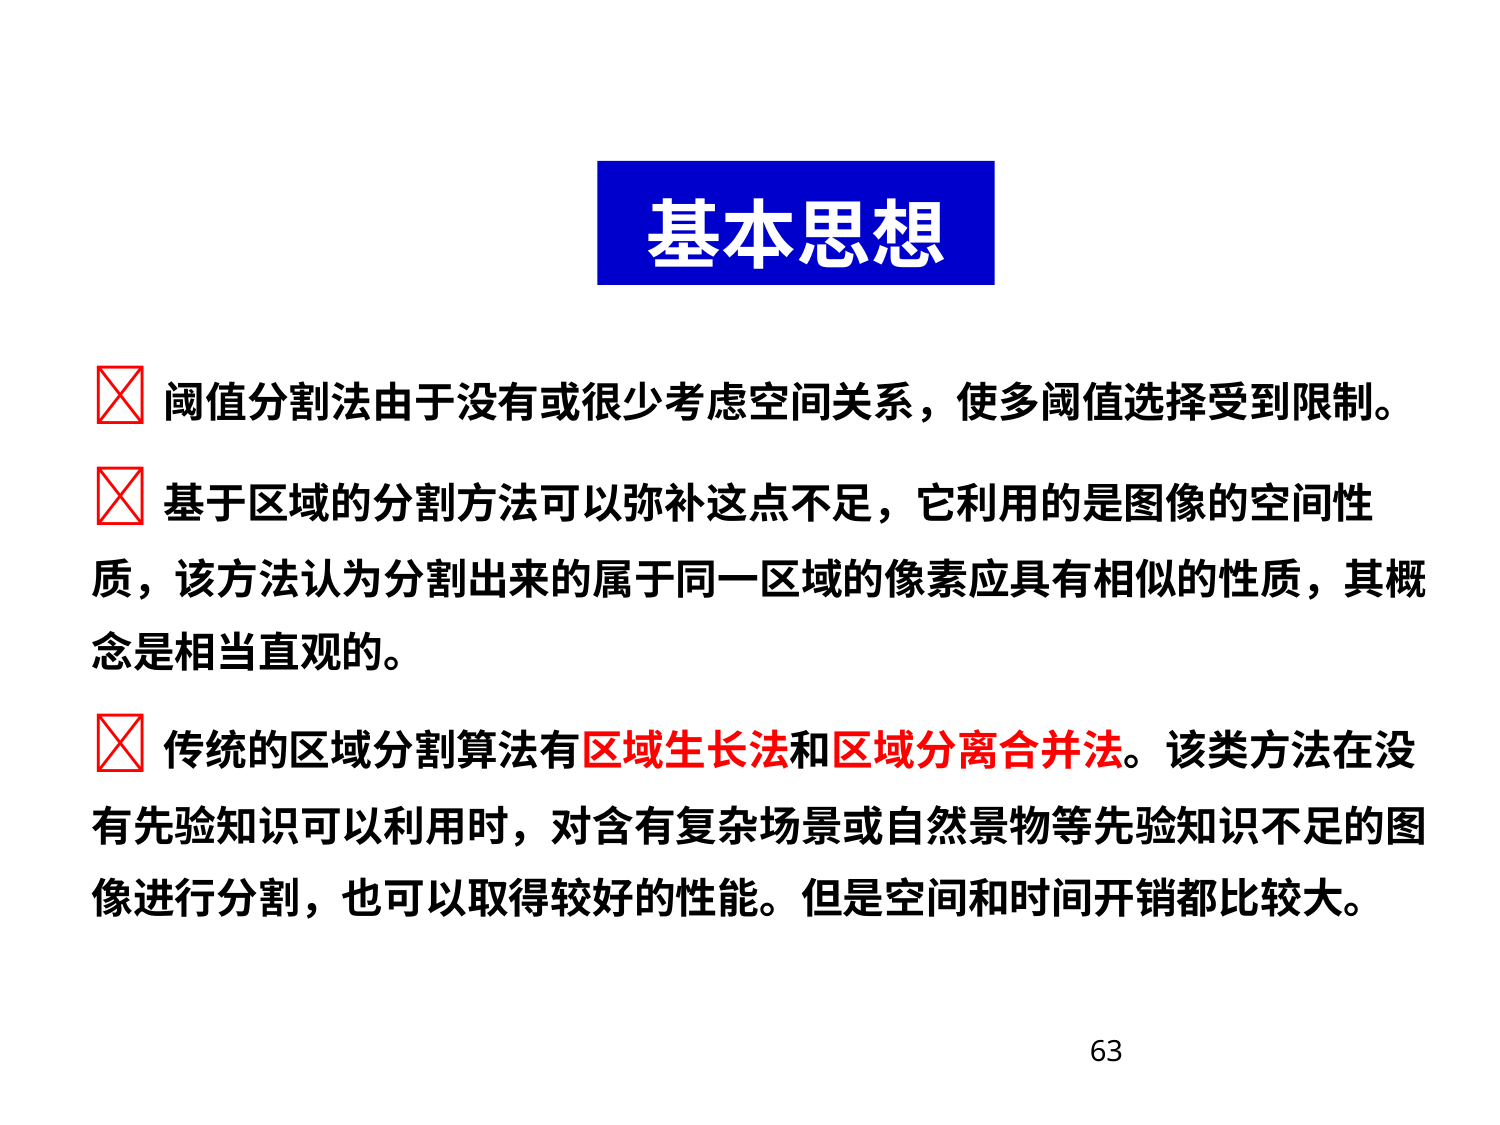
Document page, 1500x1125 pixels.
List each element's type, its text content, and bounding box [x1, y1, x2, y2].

text_box 阈值分割法由于没有或很少考虑空间关系，使多阈值选择受到限制。 基于区域的分割方法可以弥补这点不足，它利用的是图像的空间性质，该方法认为分割出来的属于同一区域的像素应具有相似的性质，其概念是相当直观的。 传统的区域分割算法有区域生长法和区域分离合并法。该类方法在没有先验知识可以利用时，对含有复杂场景或自然景物等先验知识不足的图像进行分割，也可以取得较好的性能。但是空间和时间开销都比较大。 [76, 320, 1465, 930]
text_box 基本思想 [597, 160, 995, 285]
slide_number 63 [1074, 1024, 1451, 1103]
